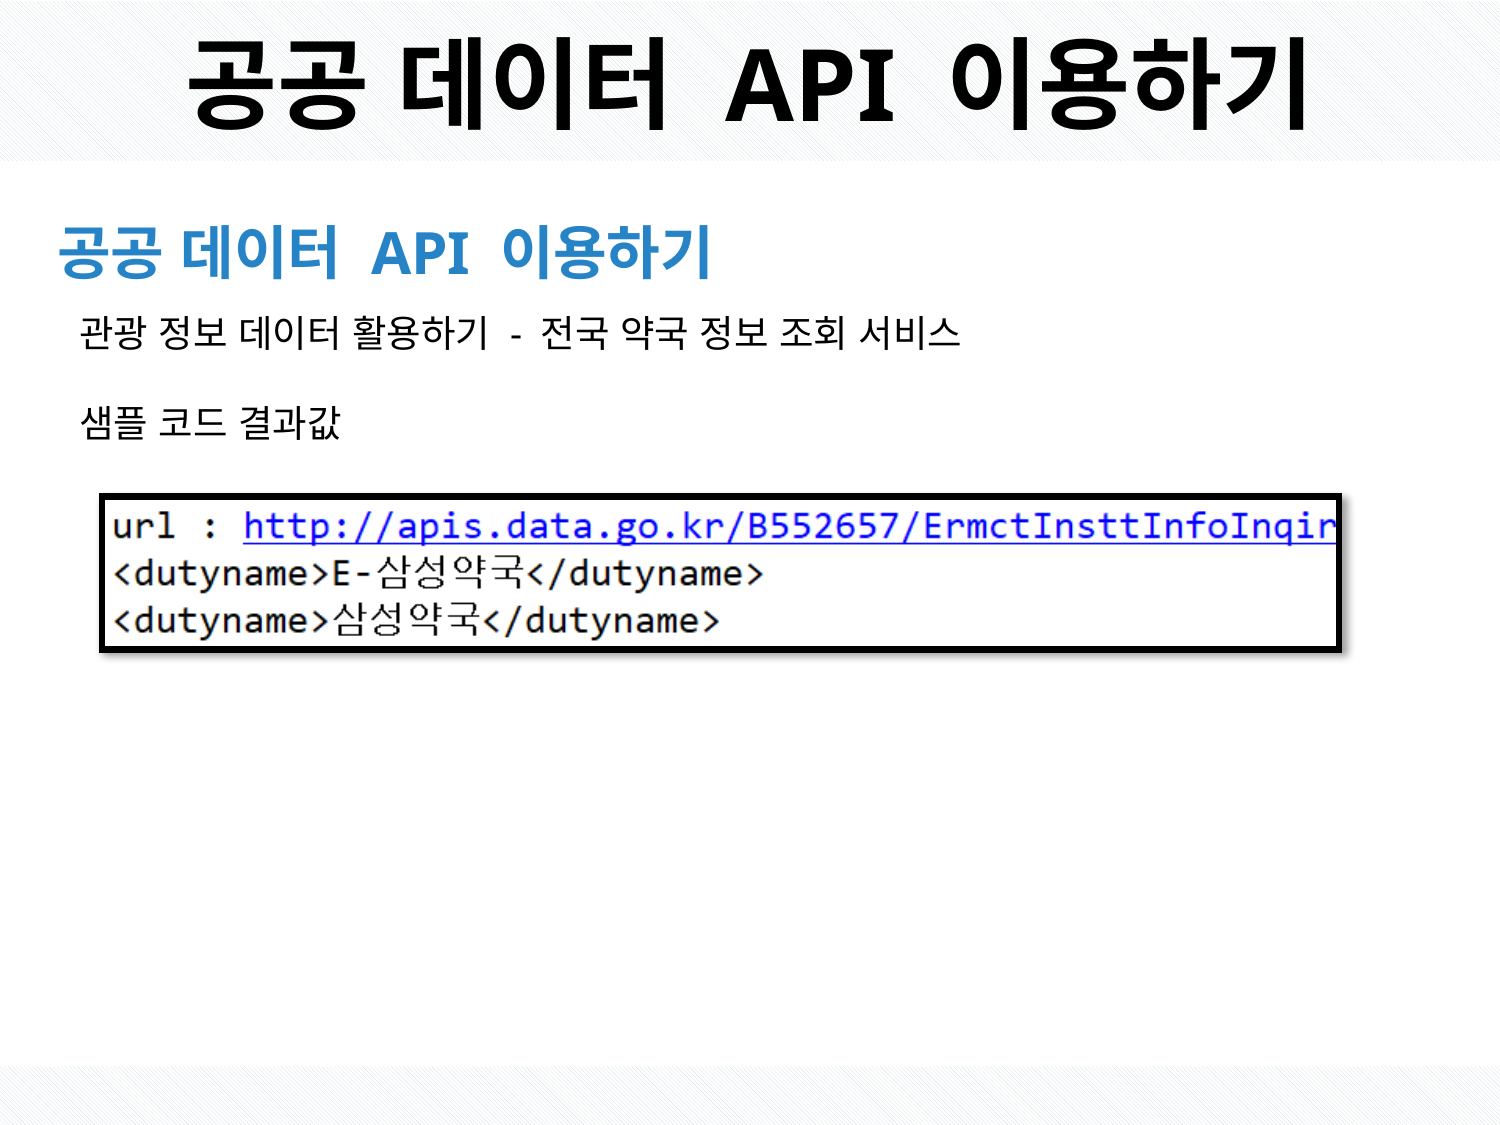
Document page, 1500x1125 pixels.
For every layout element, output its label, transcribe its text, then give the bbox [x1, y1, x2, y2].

picture [104, 499, 1337, 647]
list 공공 데이터 API 이용하기 [41, 208, 1500, 1071]
title 공공 데이터 API 이용하기 [0, 1, 1500, 161]
text_box 관광 정보 데이터 활용하기 - 전국 약국 정보 조회 서비스 샘플 코드 결과값 [64, 302, 1376, 498]
